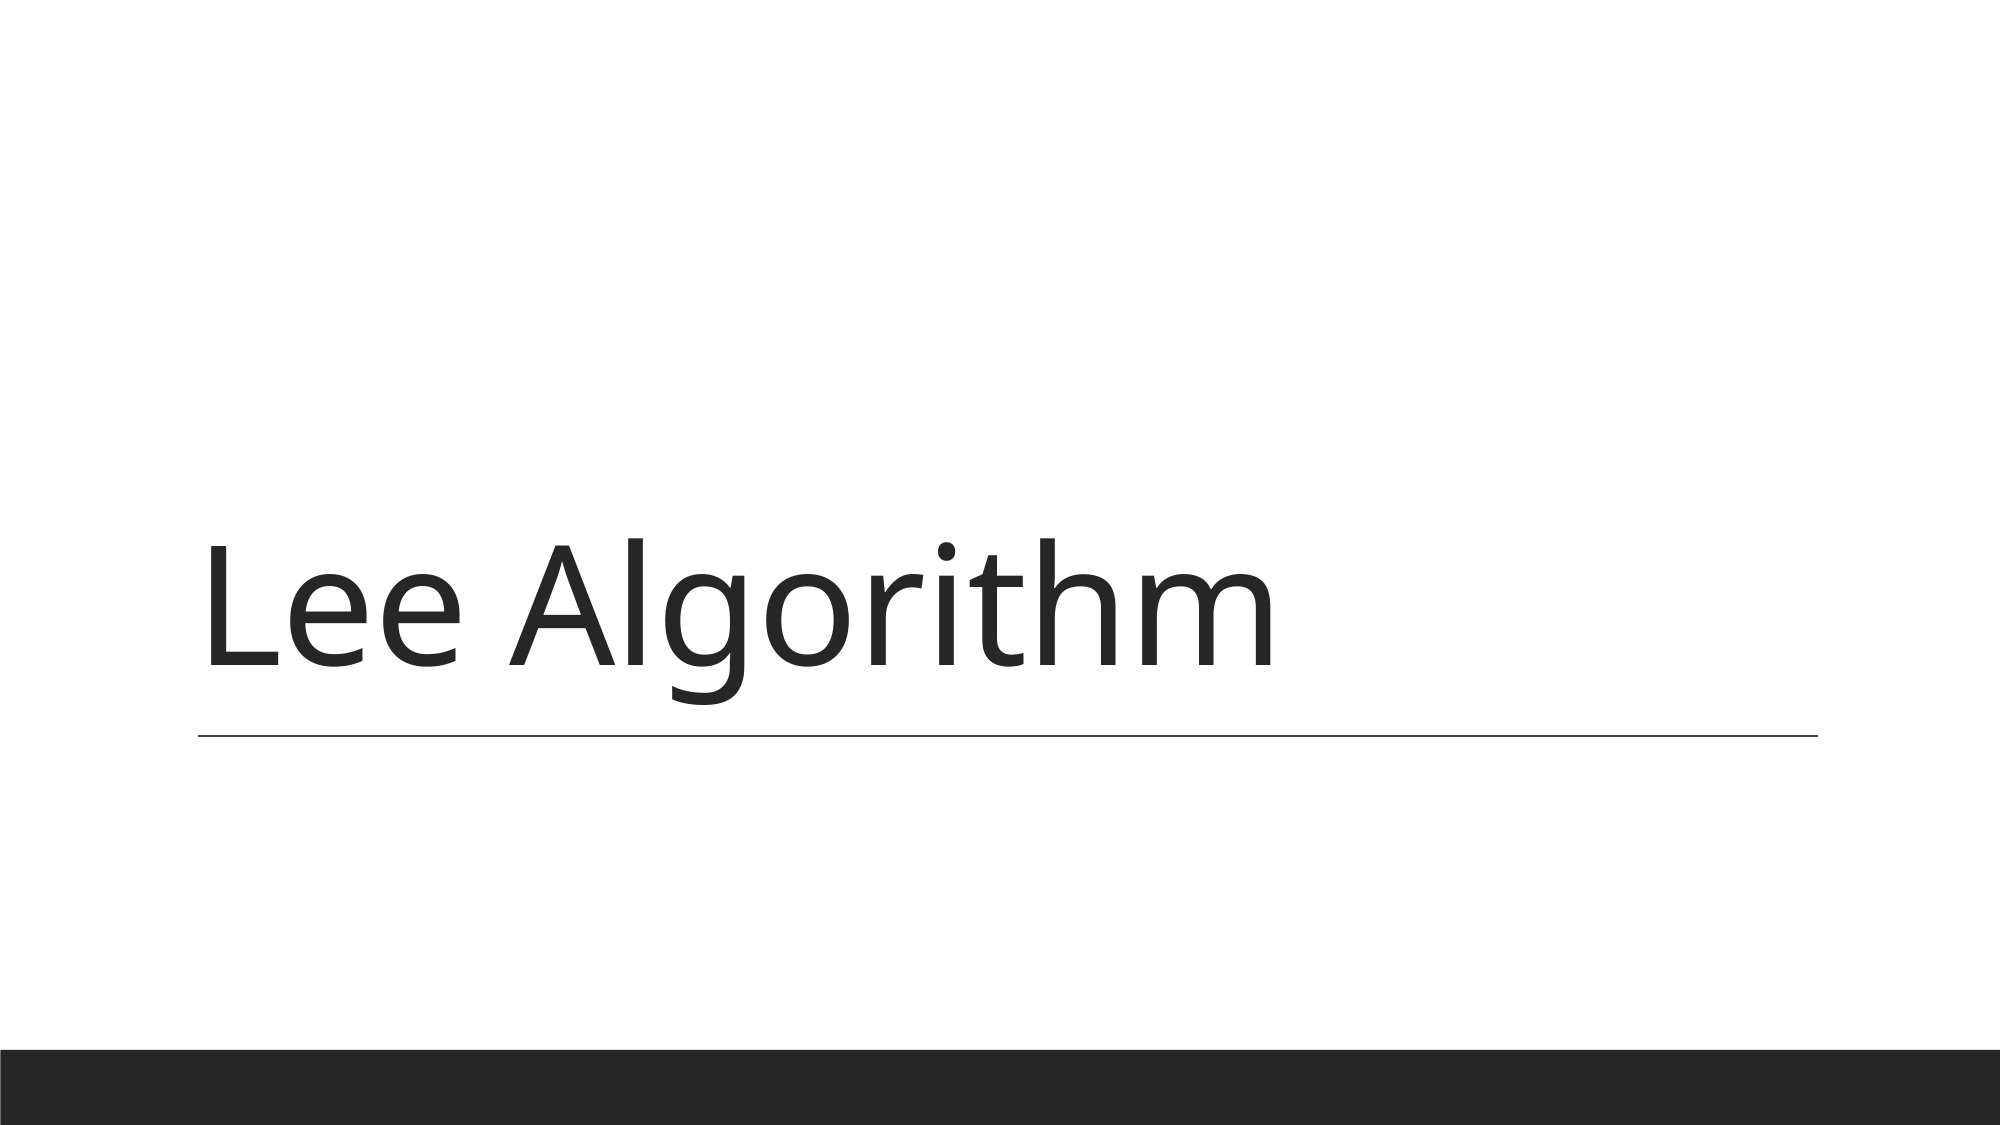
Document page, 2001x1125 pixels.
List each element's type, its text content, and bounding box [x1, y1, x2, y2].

title Lee Algorithm [180, 124, 1830, 710]
